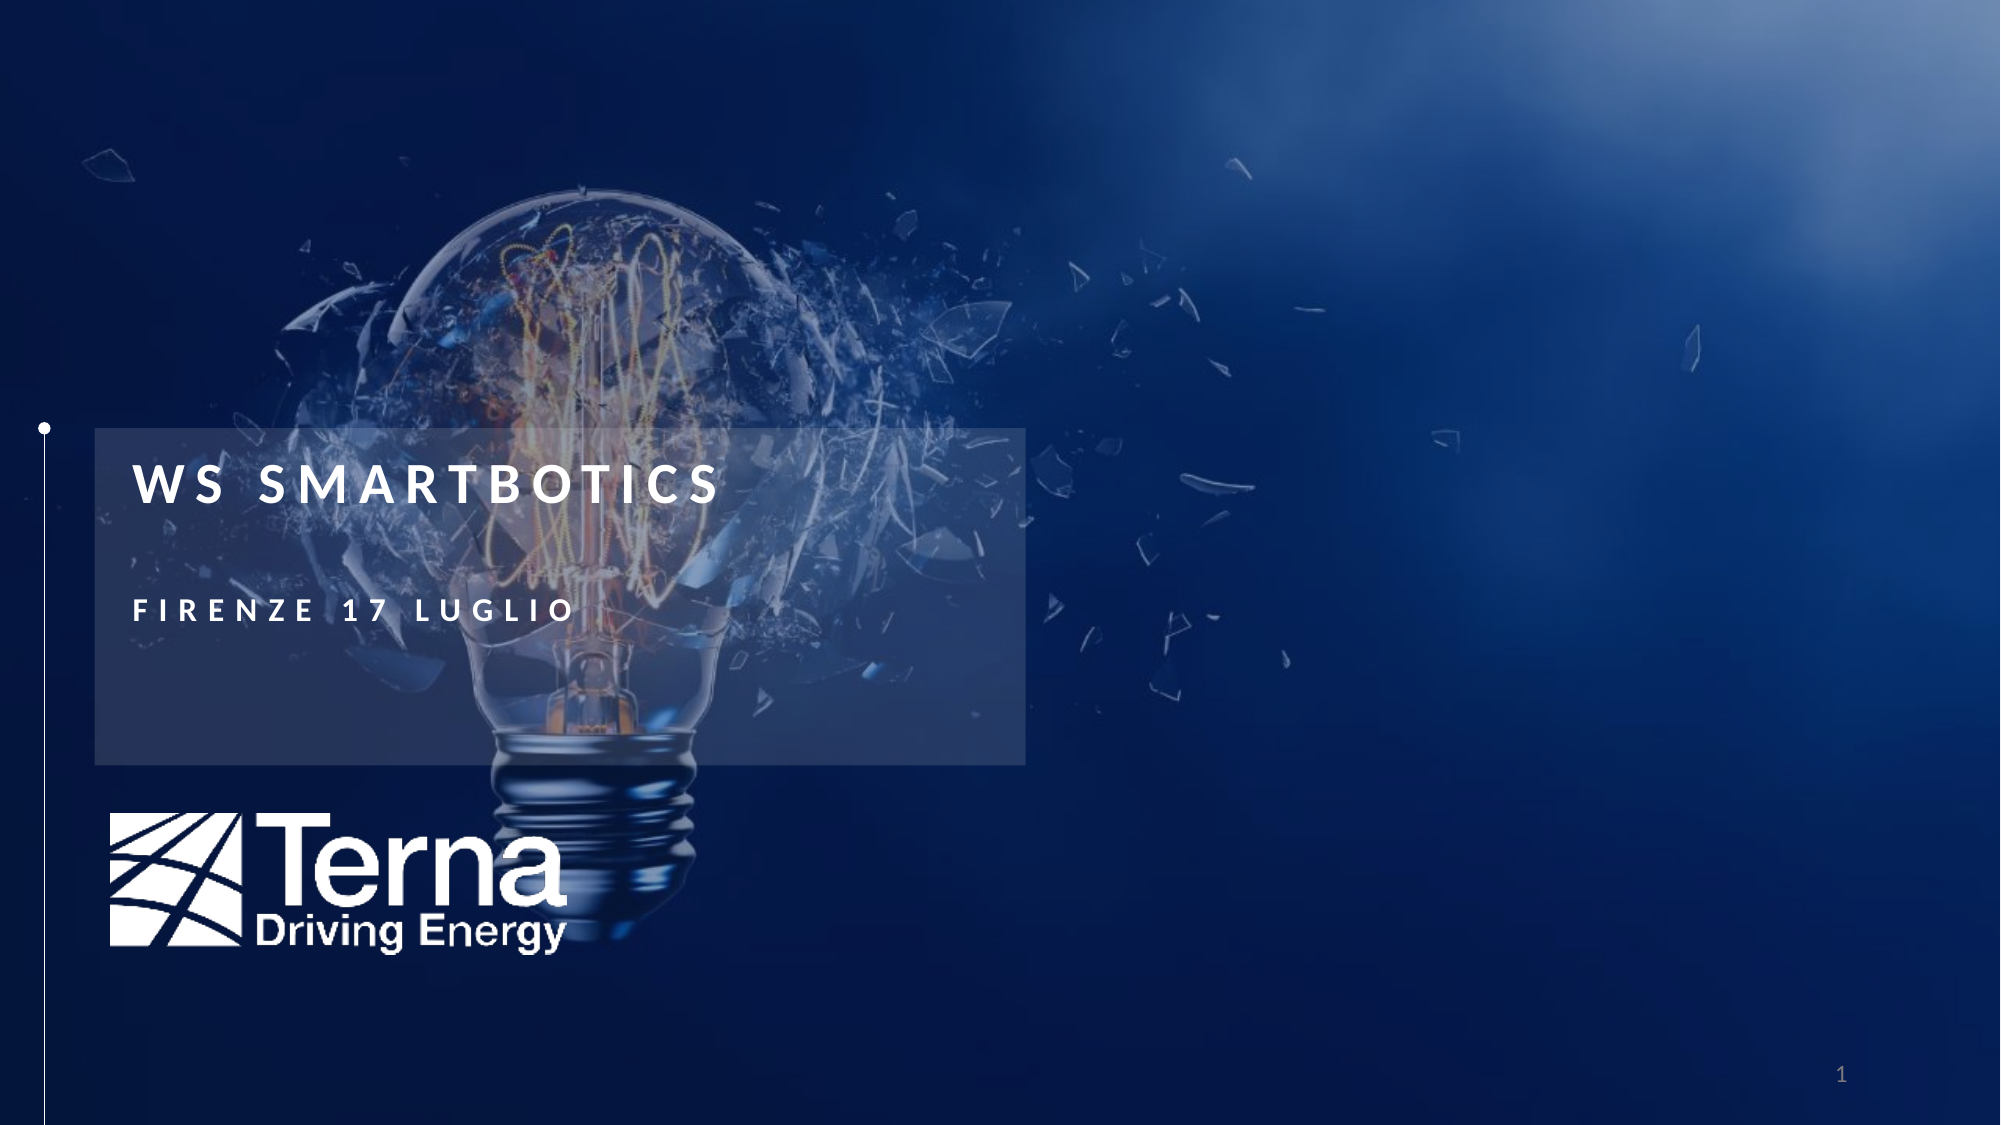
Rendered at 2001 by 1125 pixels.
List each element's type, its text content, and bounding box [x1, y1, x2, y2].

slide_number 1 [1412, 1042, 1863, 1103]
list FIRENZE 17 LUGLIO [132, 588, 1000, 680]
list WS SMARTBOTICS [132, 445, 1000, 563]
